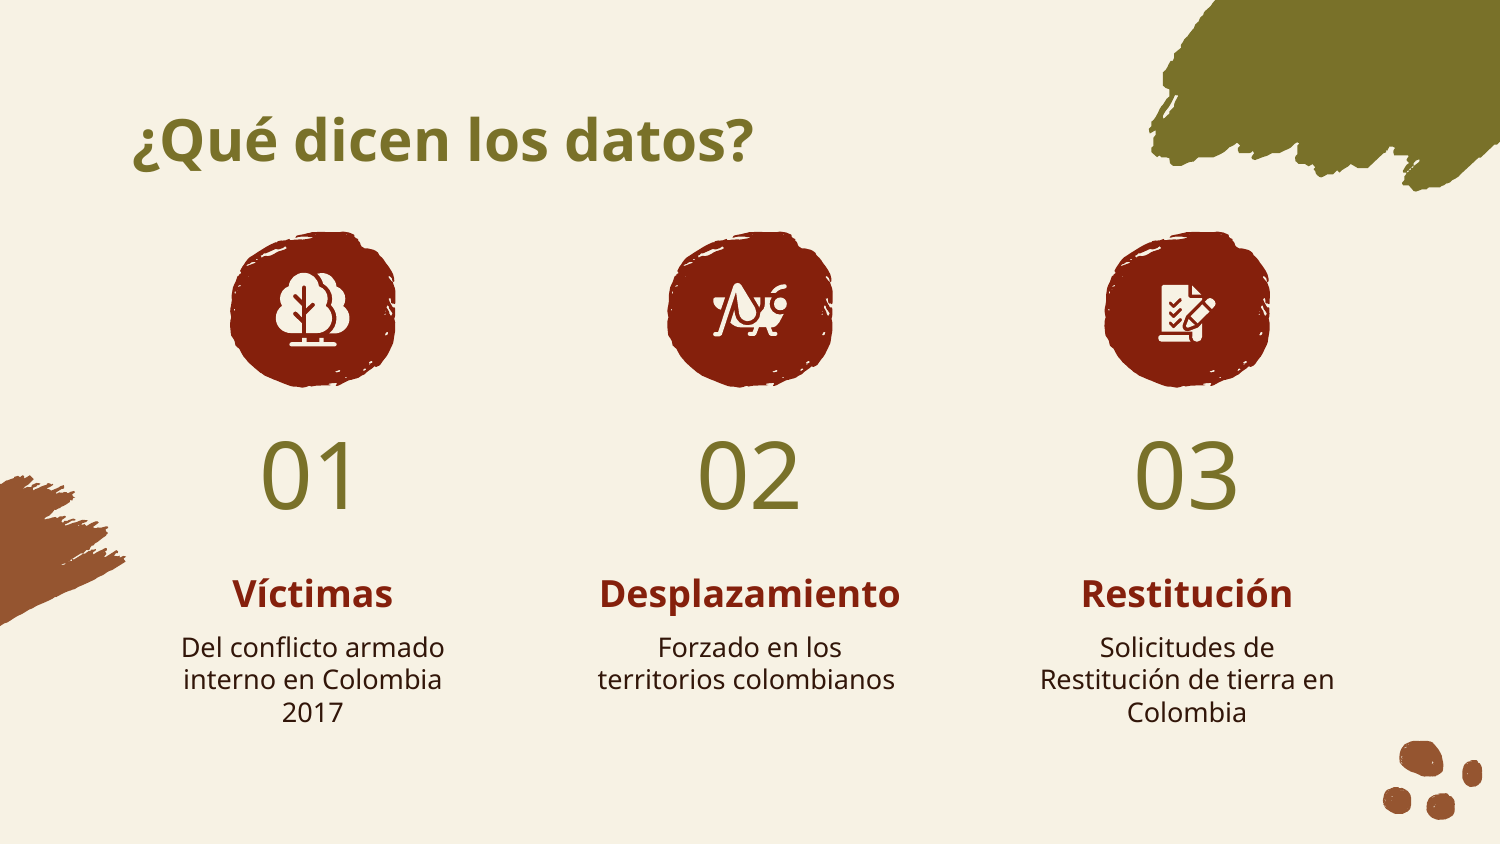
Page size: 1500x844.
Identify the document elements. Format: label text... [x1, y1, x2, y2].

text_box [229, 231, 396, 388]
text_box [1158, 284, 1217, 343]
title Restitución [1018, 555, 1357, 615]
text_box [0, 475, 127, 627]
title 03 [1018, 409, 1357, 544]
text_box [275, 272, 350, 347]
title Desplazamiento [581, 555, 919, 615]
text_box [666, 231, 834, 388]
text_box [1148, 0, 1500, 192]
title ¿Qué dicen los datos? [116, 88, 1383, 183]
title 01 [143, 409, 482, 544]
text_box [712, 282, 787, 337]
subtitle Forzado en los territorios colombianos [581, 615, 919, 704]
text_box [1382, 740, 1483, 821]
title 02 [581, 409, 919, 544]
subtitle Del conflicto armado interno en Colombia 2017 [143, 615, 482, 704]
subtitle Solicitudes de Restitución de tierra en Colombia [1018, 615, 1357, 728]
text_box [1104, 231, 1271, 388]
title Víctimas [143, 555, 482, 615]
